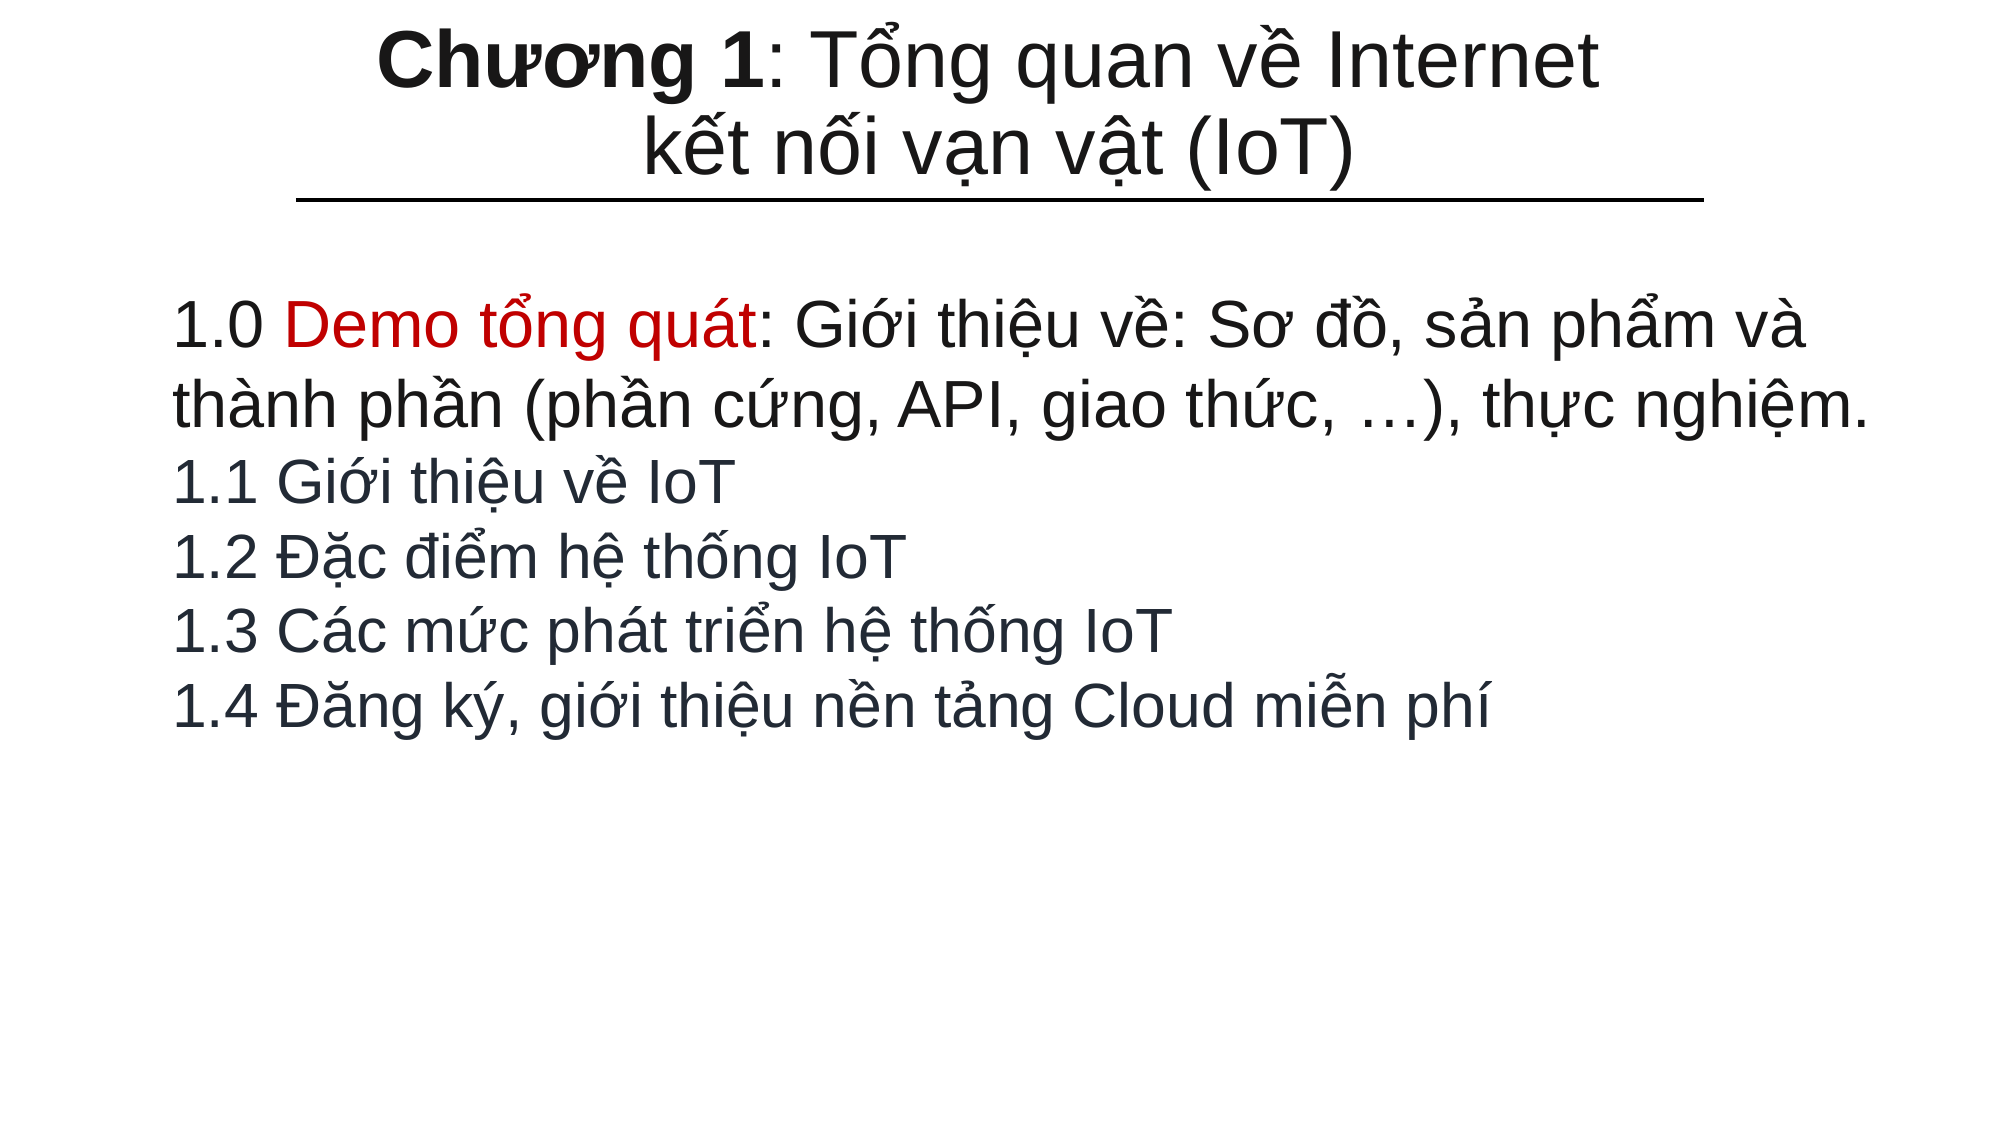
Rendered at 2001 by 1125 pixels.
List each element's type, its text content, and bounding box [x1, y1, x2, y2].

title Chương 1: Tổng quan về Internet kết nối vạn vật (IoT) [249, 10, 1750, 200]
text_box 1.0 Demo tổng quát: Giới thiệu về: Sơ đồ, sản phẩm và thành phần (phần cứng, API, giao thức, …), thực nghiệm. 1.1 Giới thiệu về IoT 1.2 Đặc điểm hệ thống IoT 1.3 Các mức phát triển hệ thống IoT 1.4 Đăng ký, giới thiệu nền tảng Cloud miễn phí [157, 224, 1947, 822]
